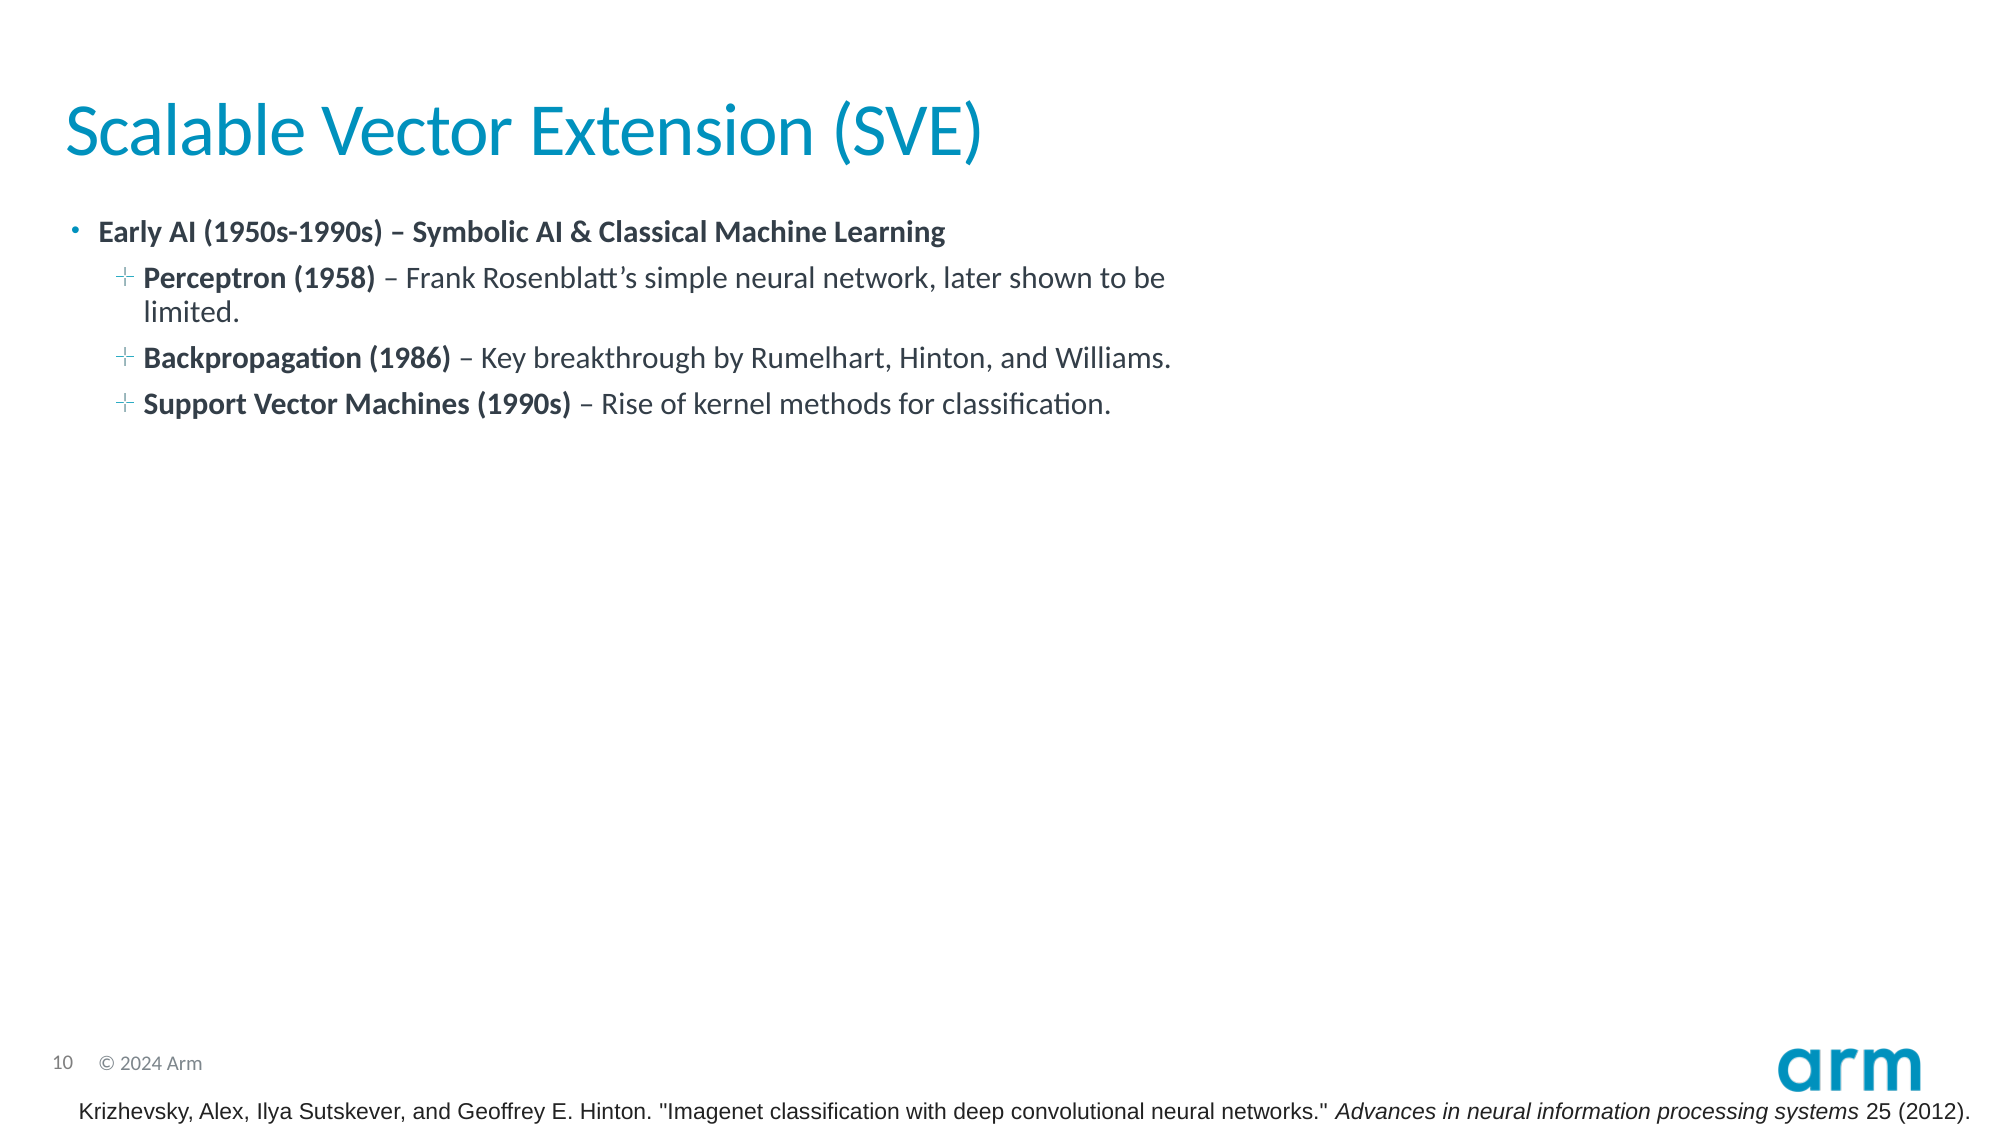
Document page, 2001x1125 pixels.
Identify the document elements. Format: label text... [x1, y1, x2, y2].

picture [1777, 1047, 1922, 1093]
picture [116, 393, 134, 412]
picture [116, 267, 134, 286]
text_box Krizhevsky, Alex, Ilya Sutskever, and Geoffrey E. Hinton. "Imagenet classification with deep convolutional neural networks." Advances in neural information processing systems 25 (2012). [78, 1099, 2000, 1125]
picture [116, 347, 134, 366]
title Scalable Vector Extension (SVE) [65, 78, 1908, 186]
list Early AI (1950s-1990s) – Symbolic AI & Classical Machine Learning Perceptron (1958) – Frank Rosenblatt’s simple neural network, later shown to be limited. Backpropagation (1986) – Key breakthrough by Rumelhart, Hinton, and Williams. Support Vector Machines (1990s) – Rise of kernel methods for classification. [0, 215, 1257, 1028]
